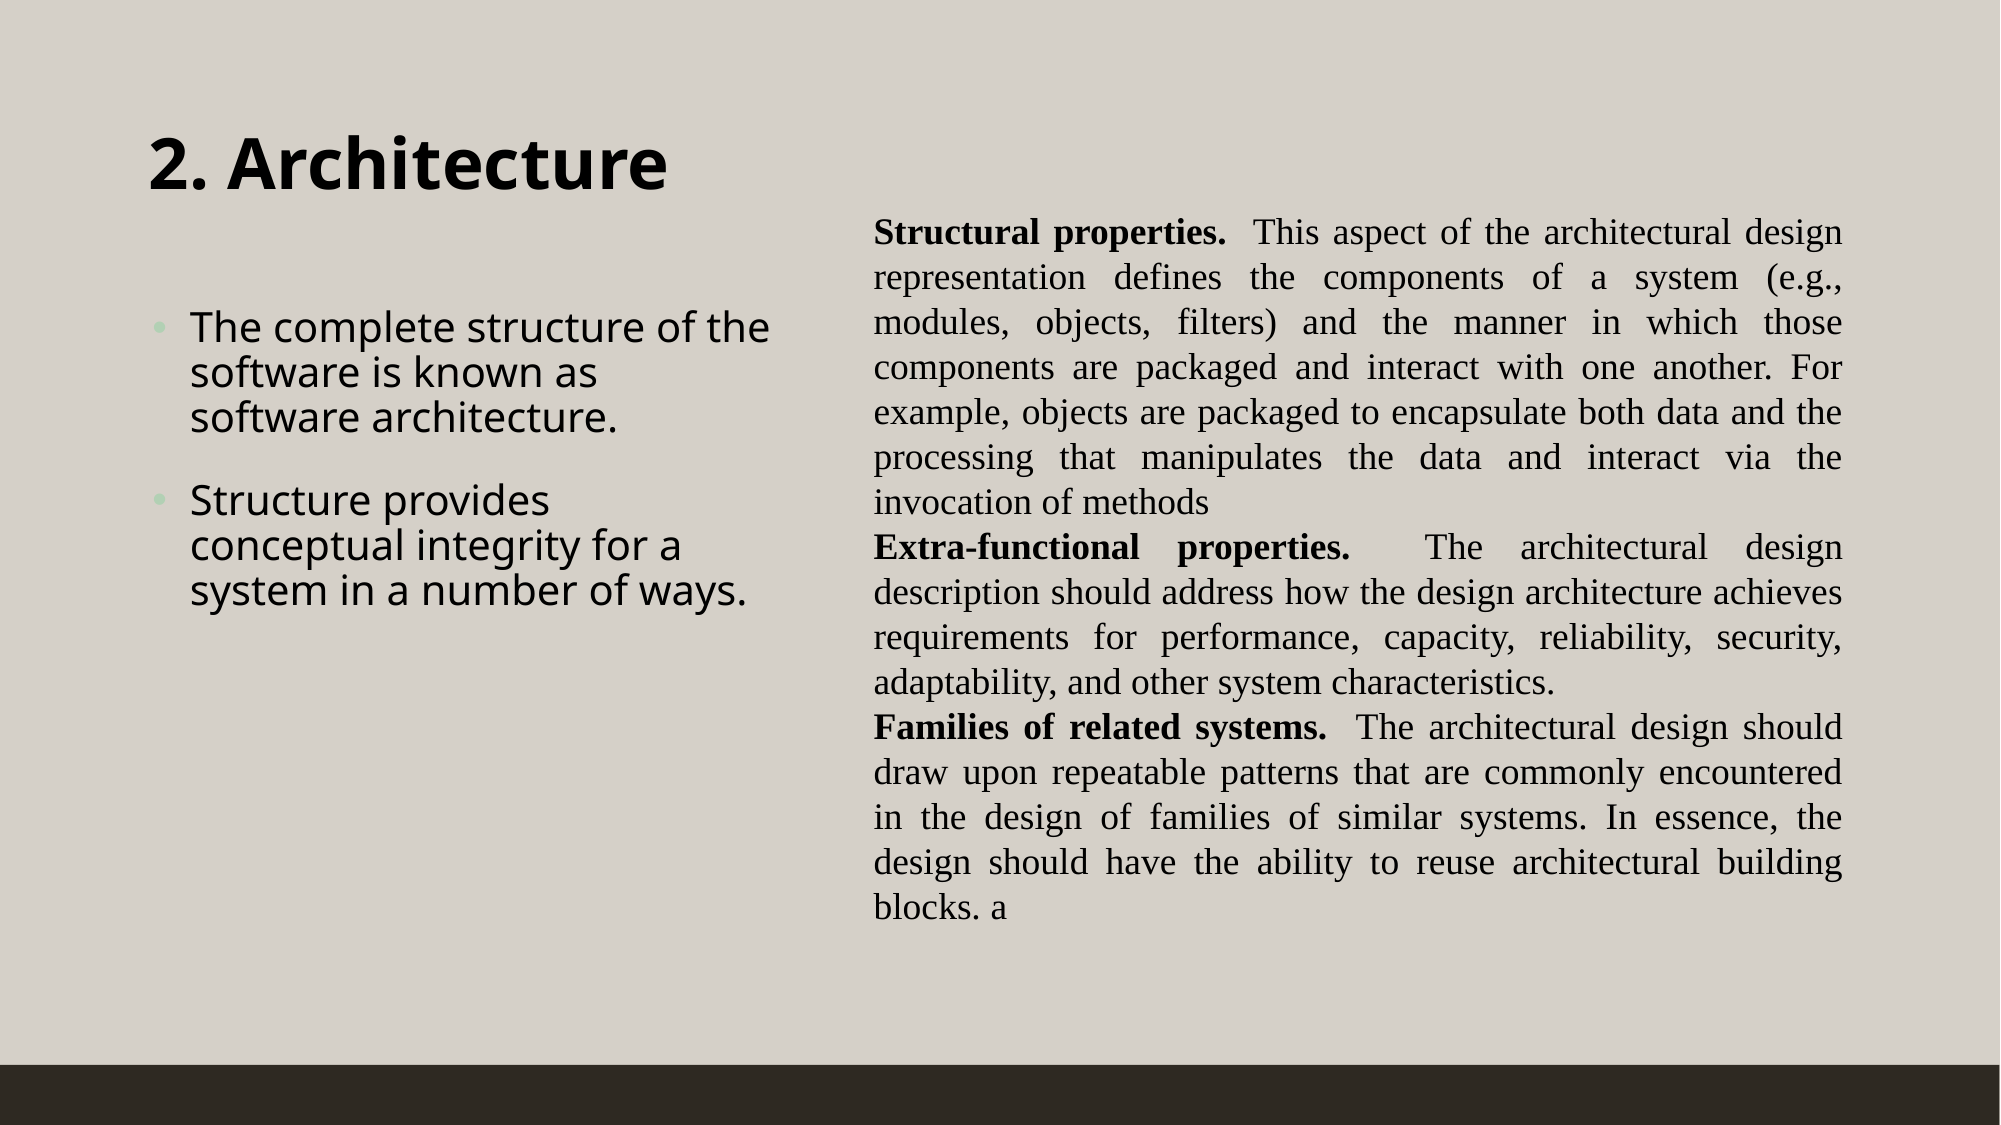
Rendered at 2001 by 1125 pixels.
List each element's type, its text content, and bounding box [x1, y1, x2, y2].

text_box Structural properties. This aspect of the architectural design representation defines the components of a system (e.g., modules, objects, filters) and the manner in which those components are packaged and interact with one another. For example, objects are packaged to encapsulate both data and the processing that manipulates the data and interact via the invocation of methods Extra-functional properties. The architectural design description should address how the design architecture achieves requirements for performance, capacity, reliability, security, adaptability, and other system characteristics. Families of related systems. The architectural design should draw upon repeatable patterns that are commonly encountered in the design of families of similar systems. In essence, the design should have the ability to reuse architectural building blocks. a [858, 199, 1859, 935]
title 2. Architecture [133, 24, 1859, 213]
list The complete structure of the software is known as software architecture. Structure provides conceptual integrity for a system in a number of ways. [137, 299, 788, 1014]
